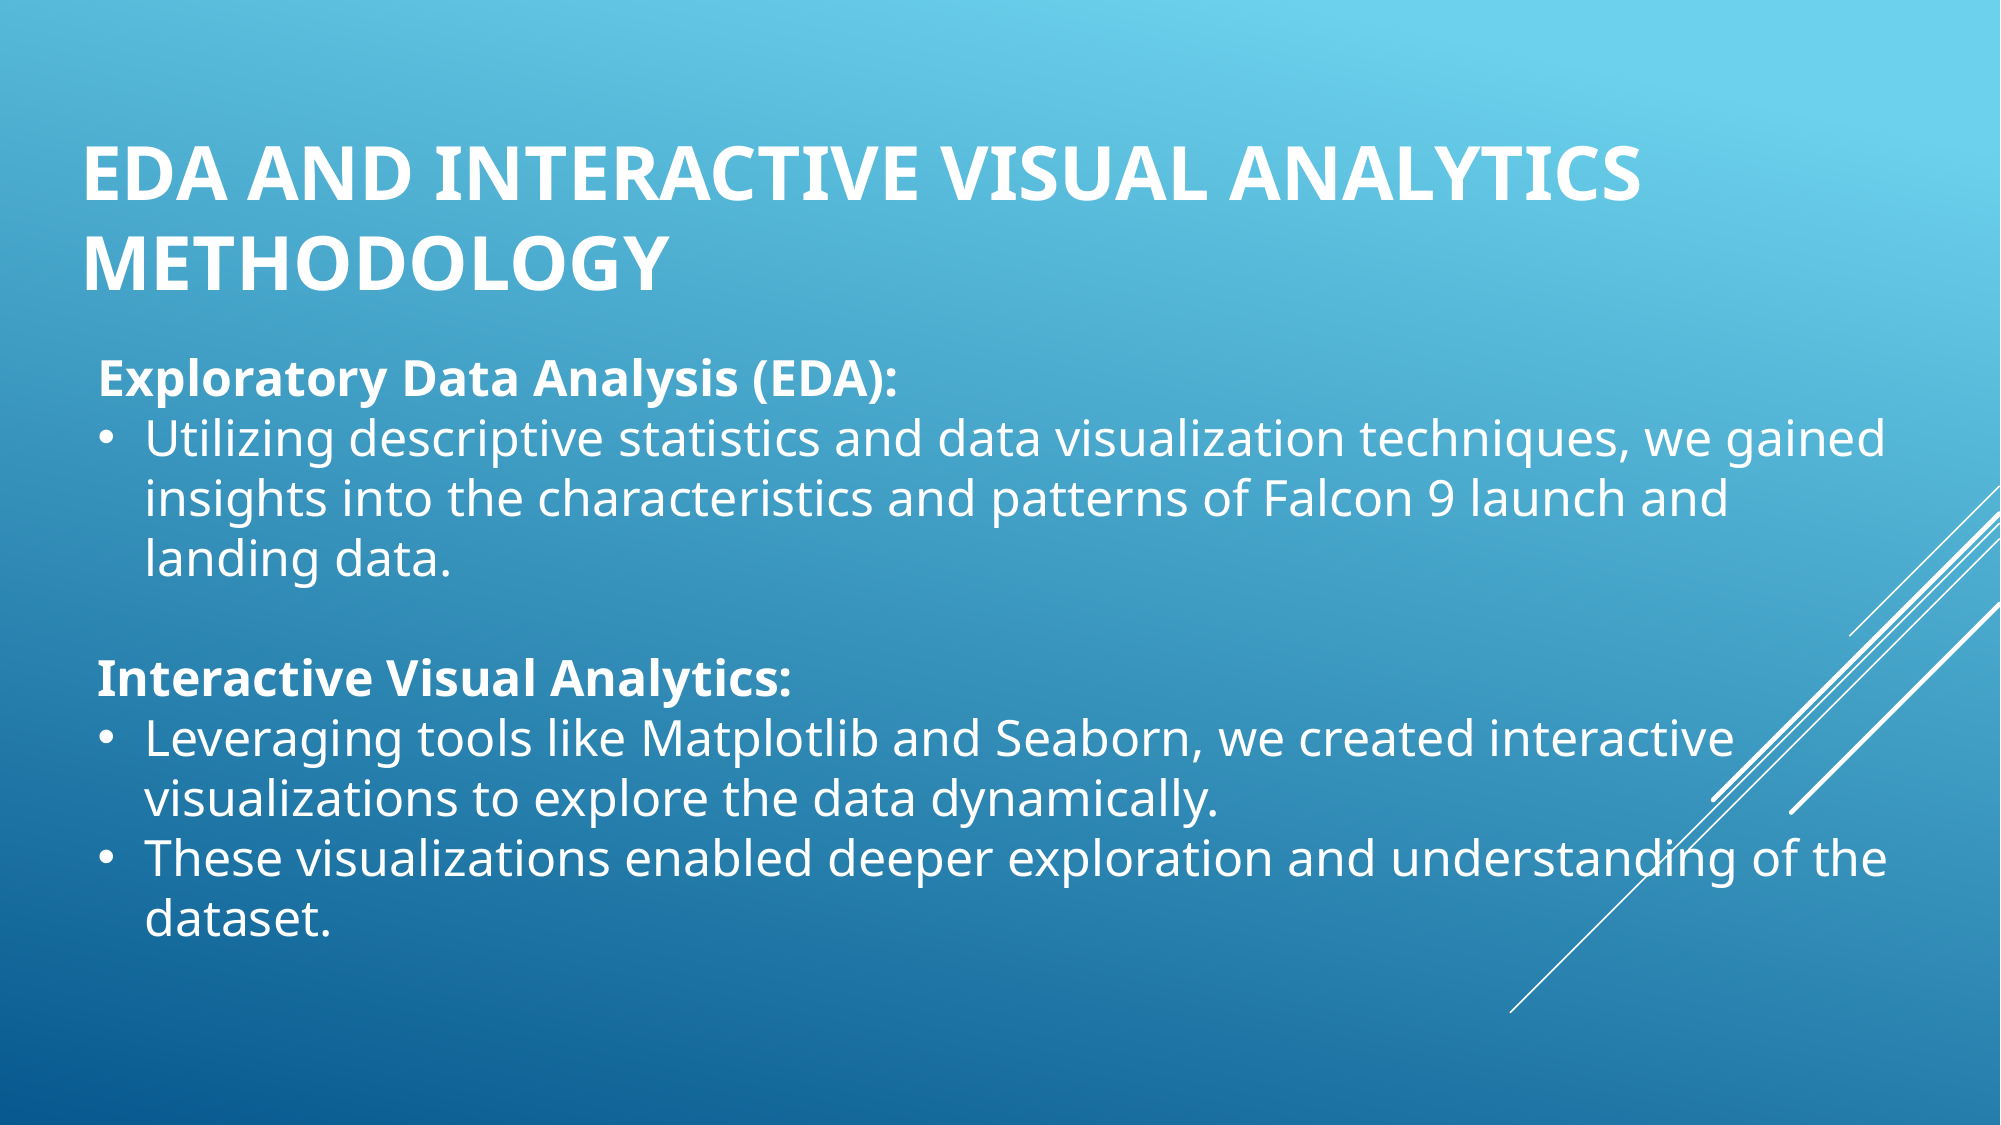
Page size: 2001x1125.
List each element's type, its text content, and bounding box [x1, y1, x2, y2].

title EDA and Interactive Visual Analytics Methodology [65, 91, 1970, 339]
text_box Exploratory Data Analysis (EDA): Utilizing descriptive statistics and data visualization techniques, we gained insights into the characteristics and patterns of Falcon 9 launch and landing data. Interactive Visual Analytics: Leveraging tools like Matplotlib and Seaborn, we created interactive visualizations to explore the data dynamically. These visualizations enabled deeper exploration and understanding of the dataset. [82, 338, 1912, 1014]
